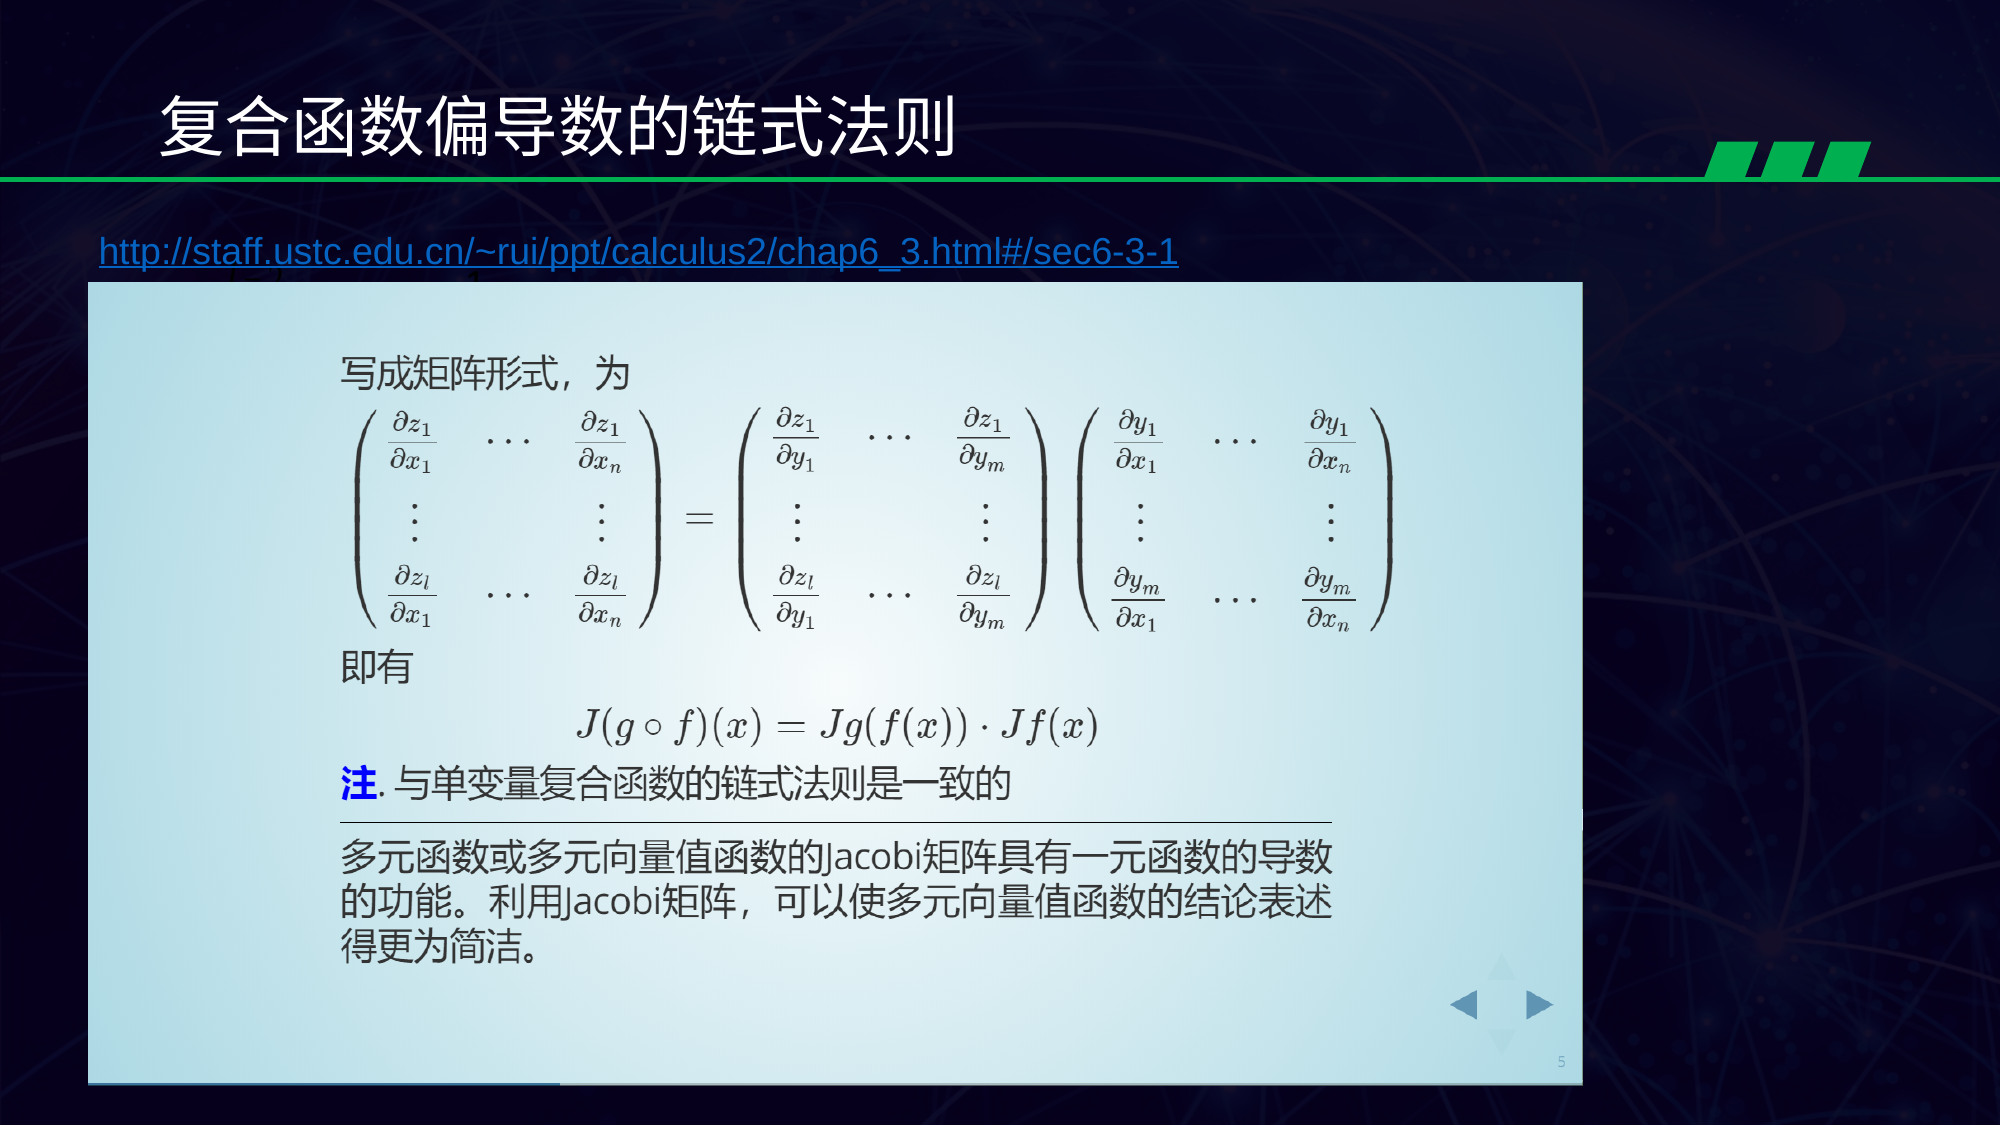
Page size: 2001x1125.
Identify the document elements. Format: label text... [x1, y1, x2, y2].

text_box 复合函数偏导数的链式法则 [143, 77, 1230, 141]
text_box http://staff.ustc.edu.cn/~rui/ppt/calculus2/chap6_3.html#/sec6-3-1 [83, 219, 1195, 280]
picture [88, 282, 1583, 1086]
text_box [0, 141, 2000, 180]
